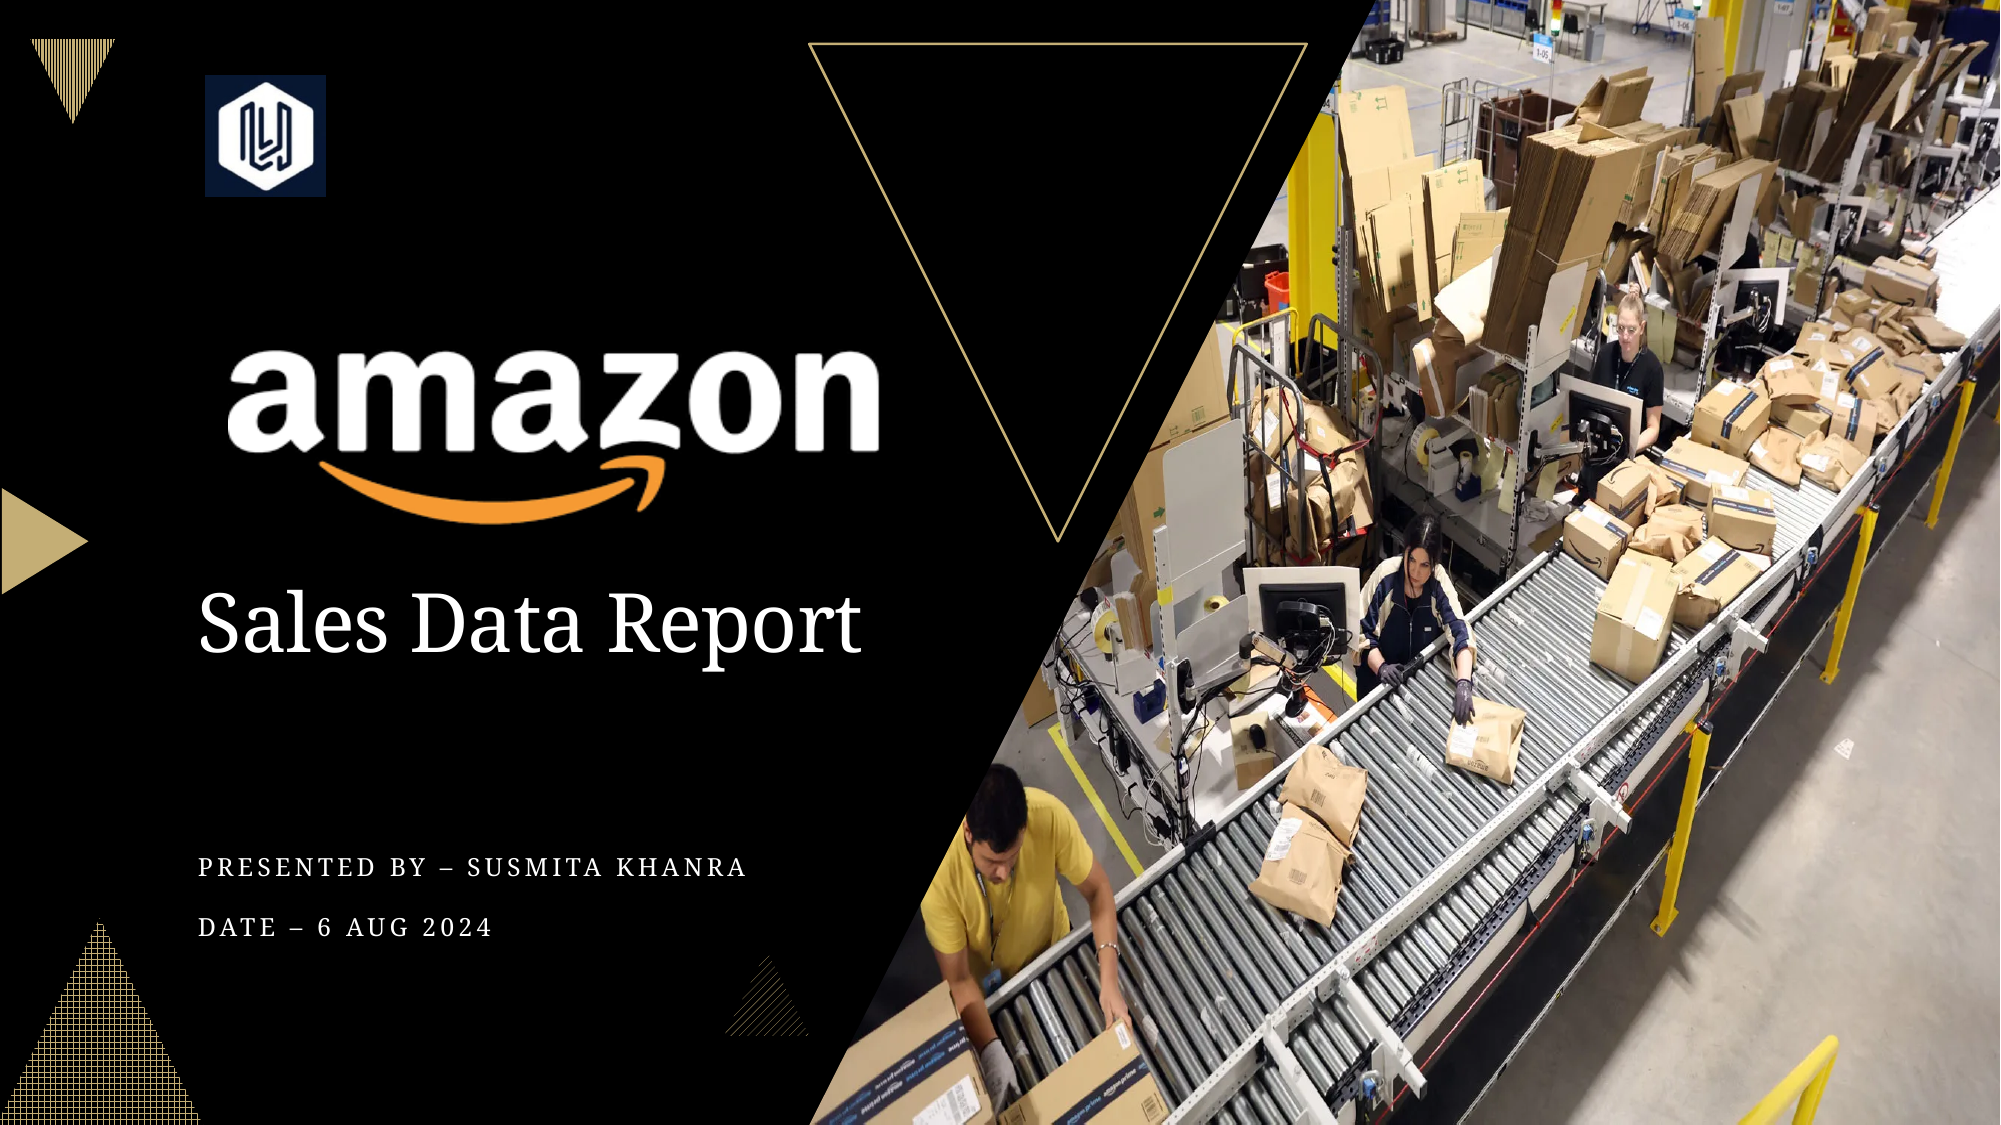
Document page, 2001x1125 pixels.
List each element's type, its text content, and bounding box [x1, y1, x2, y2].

subtitle Presented BY – Susmita khanra Date – 6 Aug 2024 [182, 844, 806, 1032]
picture [227, 0, 2001, 1125]
picture [204, 75, 327, 197]
title Sales Data Report [182, 516, 806, 678]
